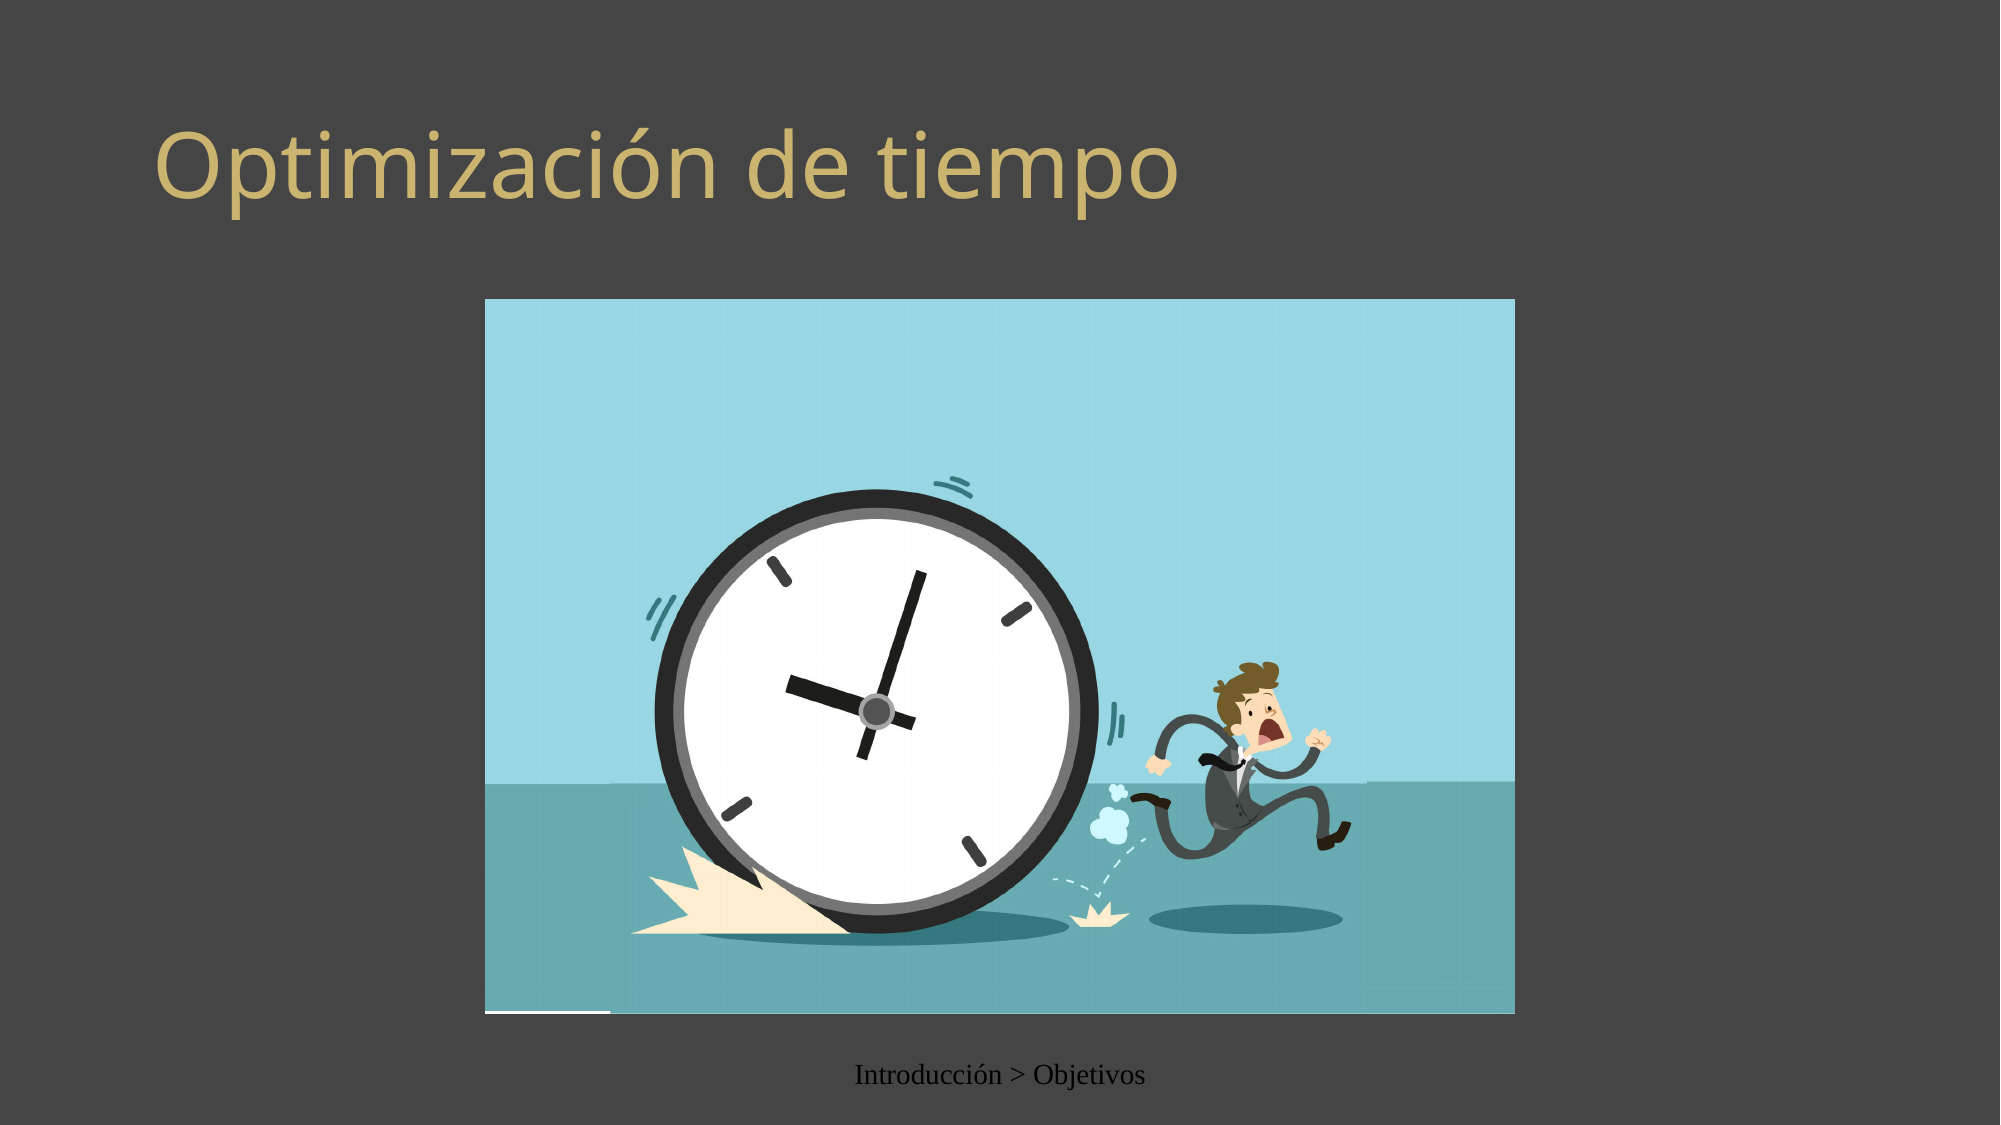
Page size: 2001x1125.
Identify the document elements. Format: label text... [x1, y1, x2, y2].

footer Introducción > Objetivos [662, 1042, 1338, 1103]
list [485, 299, 1515, 1014]
title Optimización de tiempo [137, 59, 1863, 278]
